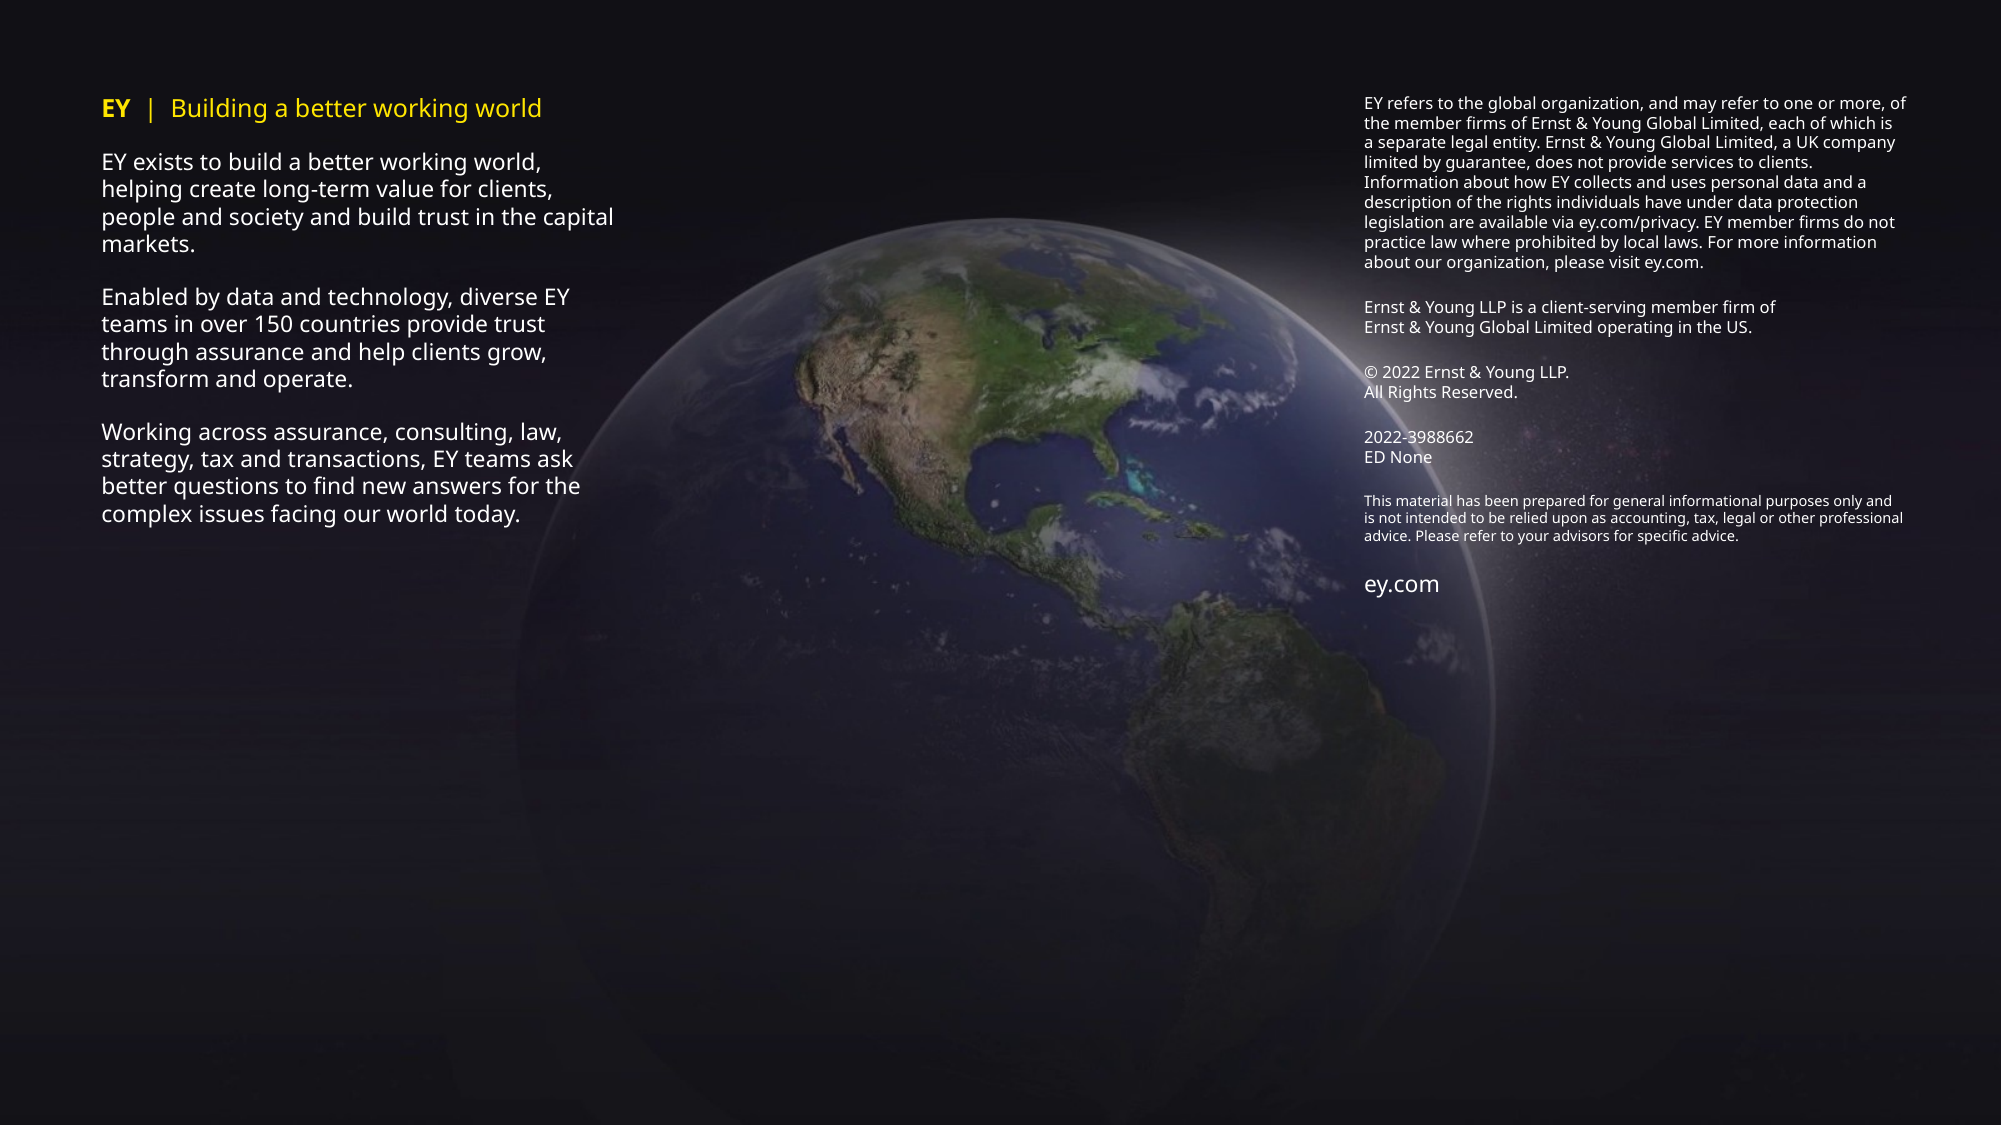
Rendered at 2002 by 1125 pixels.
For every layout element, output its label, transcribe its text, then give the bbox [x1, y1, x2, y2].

picture [0, 0, 2001, 1125]
text_box EY | Building a better working world EY exists to build a better working world, helping create long-term value for clients, people and society and build trust in the capital markets. Enabled by data and technology, diverse EY teams in over 150 countries provide trust through assurance and help clients grow, transform and operate. Working across assurance, consulting, law, strategy, tax and transactions, EY teams ask better questions to find new answers for the complex issues facing our world today. [101, 92, 628, 527]
text_box EY refers to the global organization, and may refer to one or more, of the member firms of Ernst & Young Global Limited, each of which is a separate legal entity. Ernst & Young Global Limited, a UK company limited by guarantee, does not provide services to clients. Information about how EY collects and uses personal data and a description of the rights individuals have under data protection legislation are available via ey.com/privacy. EY member firms do not practice law where prohibited by local laws. For more information about our organization, please visit ey.com. Ernst & Young LLP is a client-serving member firm of Ernst & Young Global Limited operating in the US. © 2022 Ernst & Young LLP. All Rights Reserved. 2022-3988662 ED None This material has been prepared for general informational purposes only and is not intended to be relied upon as accounting, tax, legal or other professional advice. Please refer to your advisors for specific advice. ey.com [1364, 92, 1908, 597]
